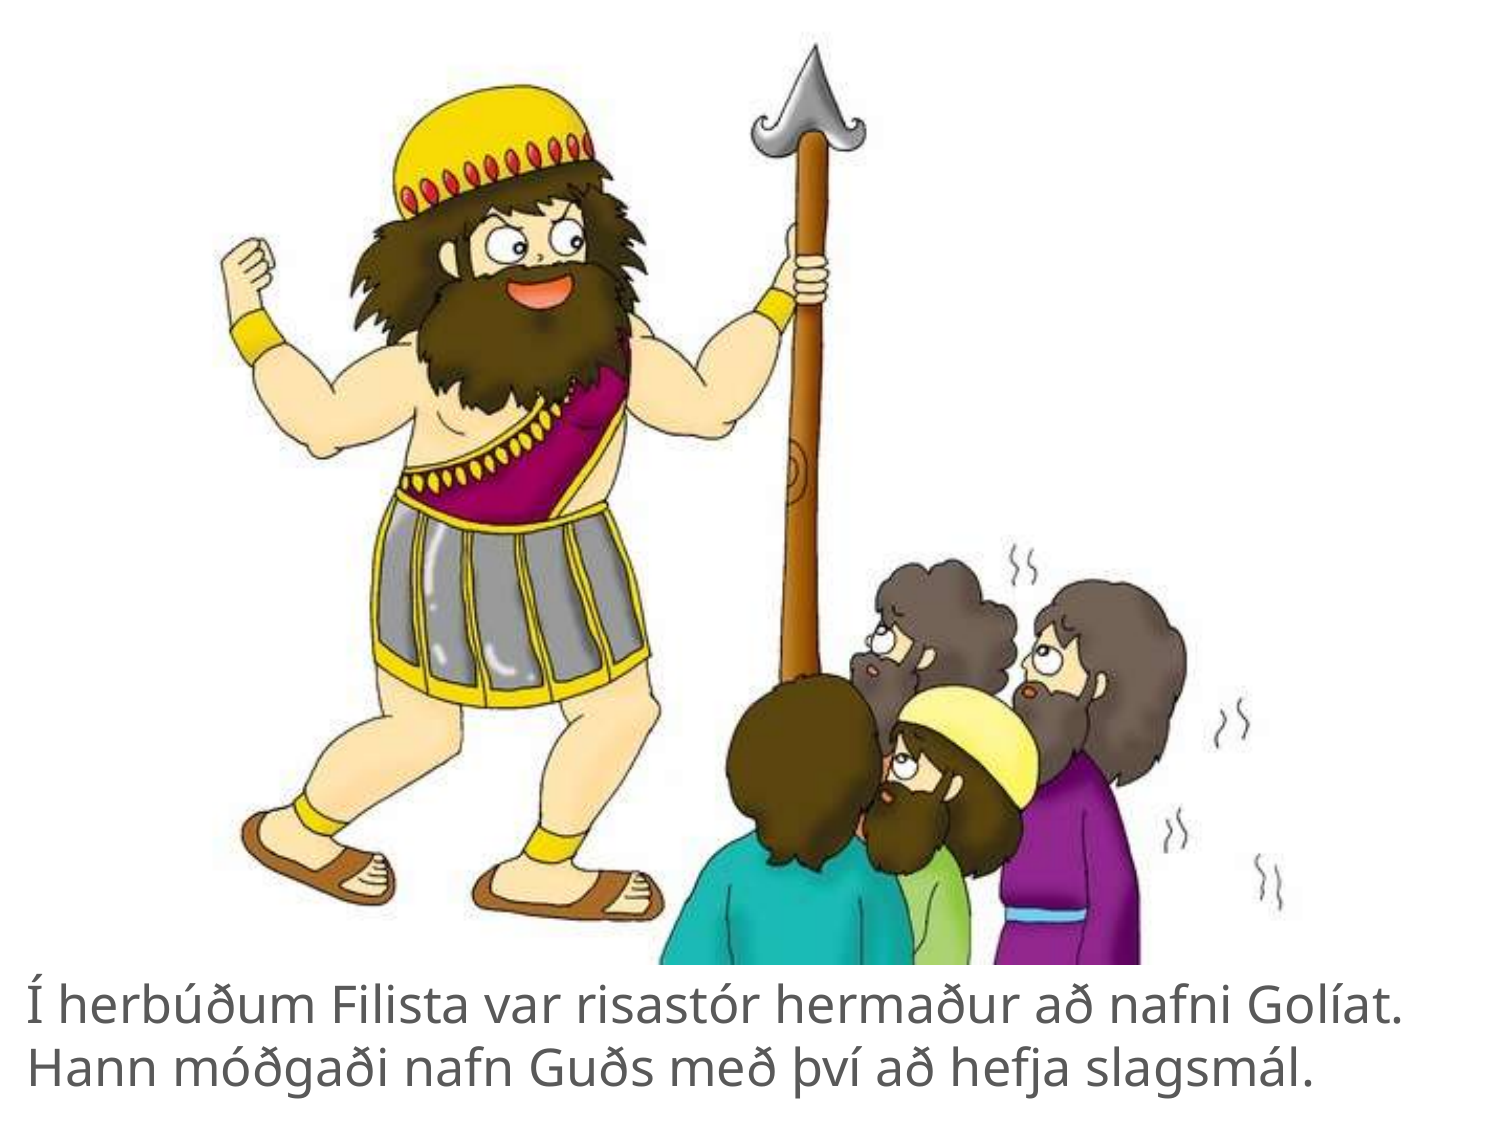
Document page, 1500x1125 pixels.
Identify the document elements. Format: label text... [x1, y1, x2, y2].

text_box Í herbúðum Filista var risastór hermaður að nafni Golíat. Hann móðgaði nafn Guðs með því að hefja slagsmál. [11, 964, 1483, 1104]
picture [79, 0, 1442, 965]
